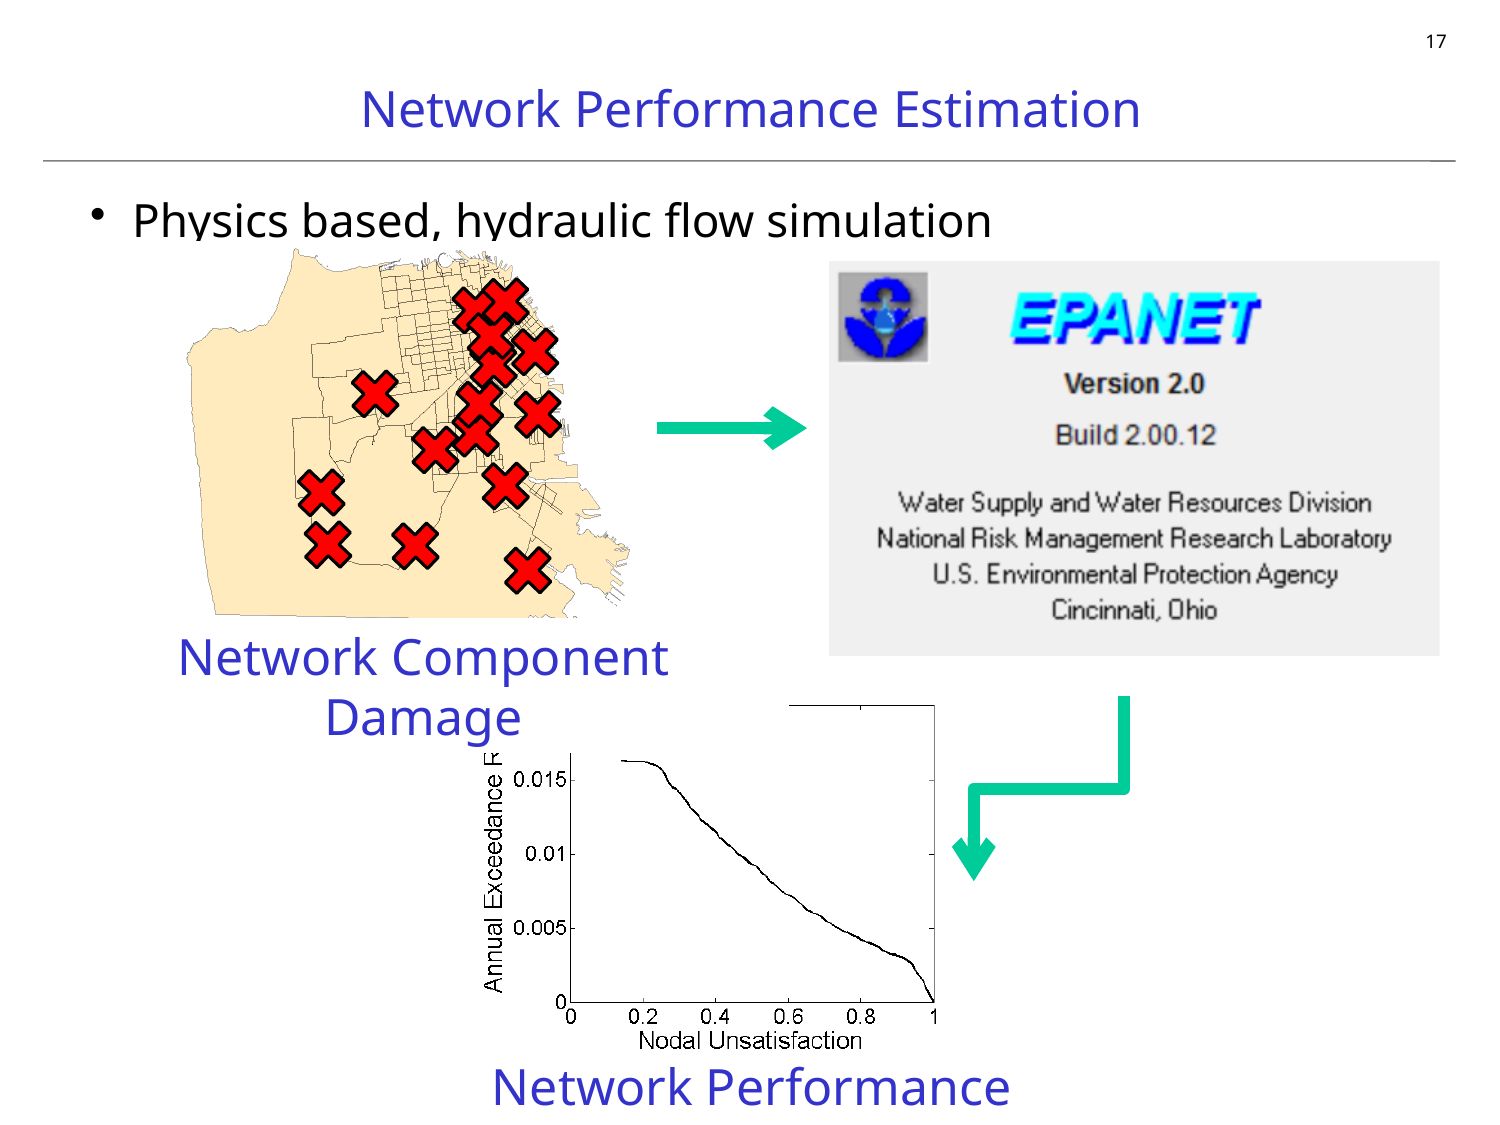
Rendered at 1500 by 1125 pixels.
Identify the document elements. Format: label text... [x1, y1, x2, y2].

list Physics based, hydraulic flow simulation [74, 184, 1426, 1071]
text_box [956, 713, 1142, 865]
text_box Network Performance [386, 1048, 1118, 1123]
picture [475, 676, 981, 1056]
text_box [168, 241, 643, 638]
text_box Network Component Damage [58, 618, 789, 753]
picture [828, 260, 1440, 657]
title Network Performance Estimation [76, 66, 1428, 150]
